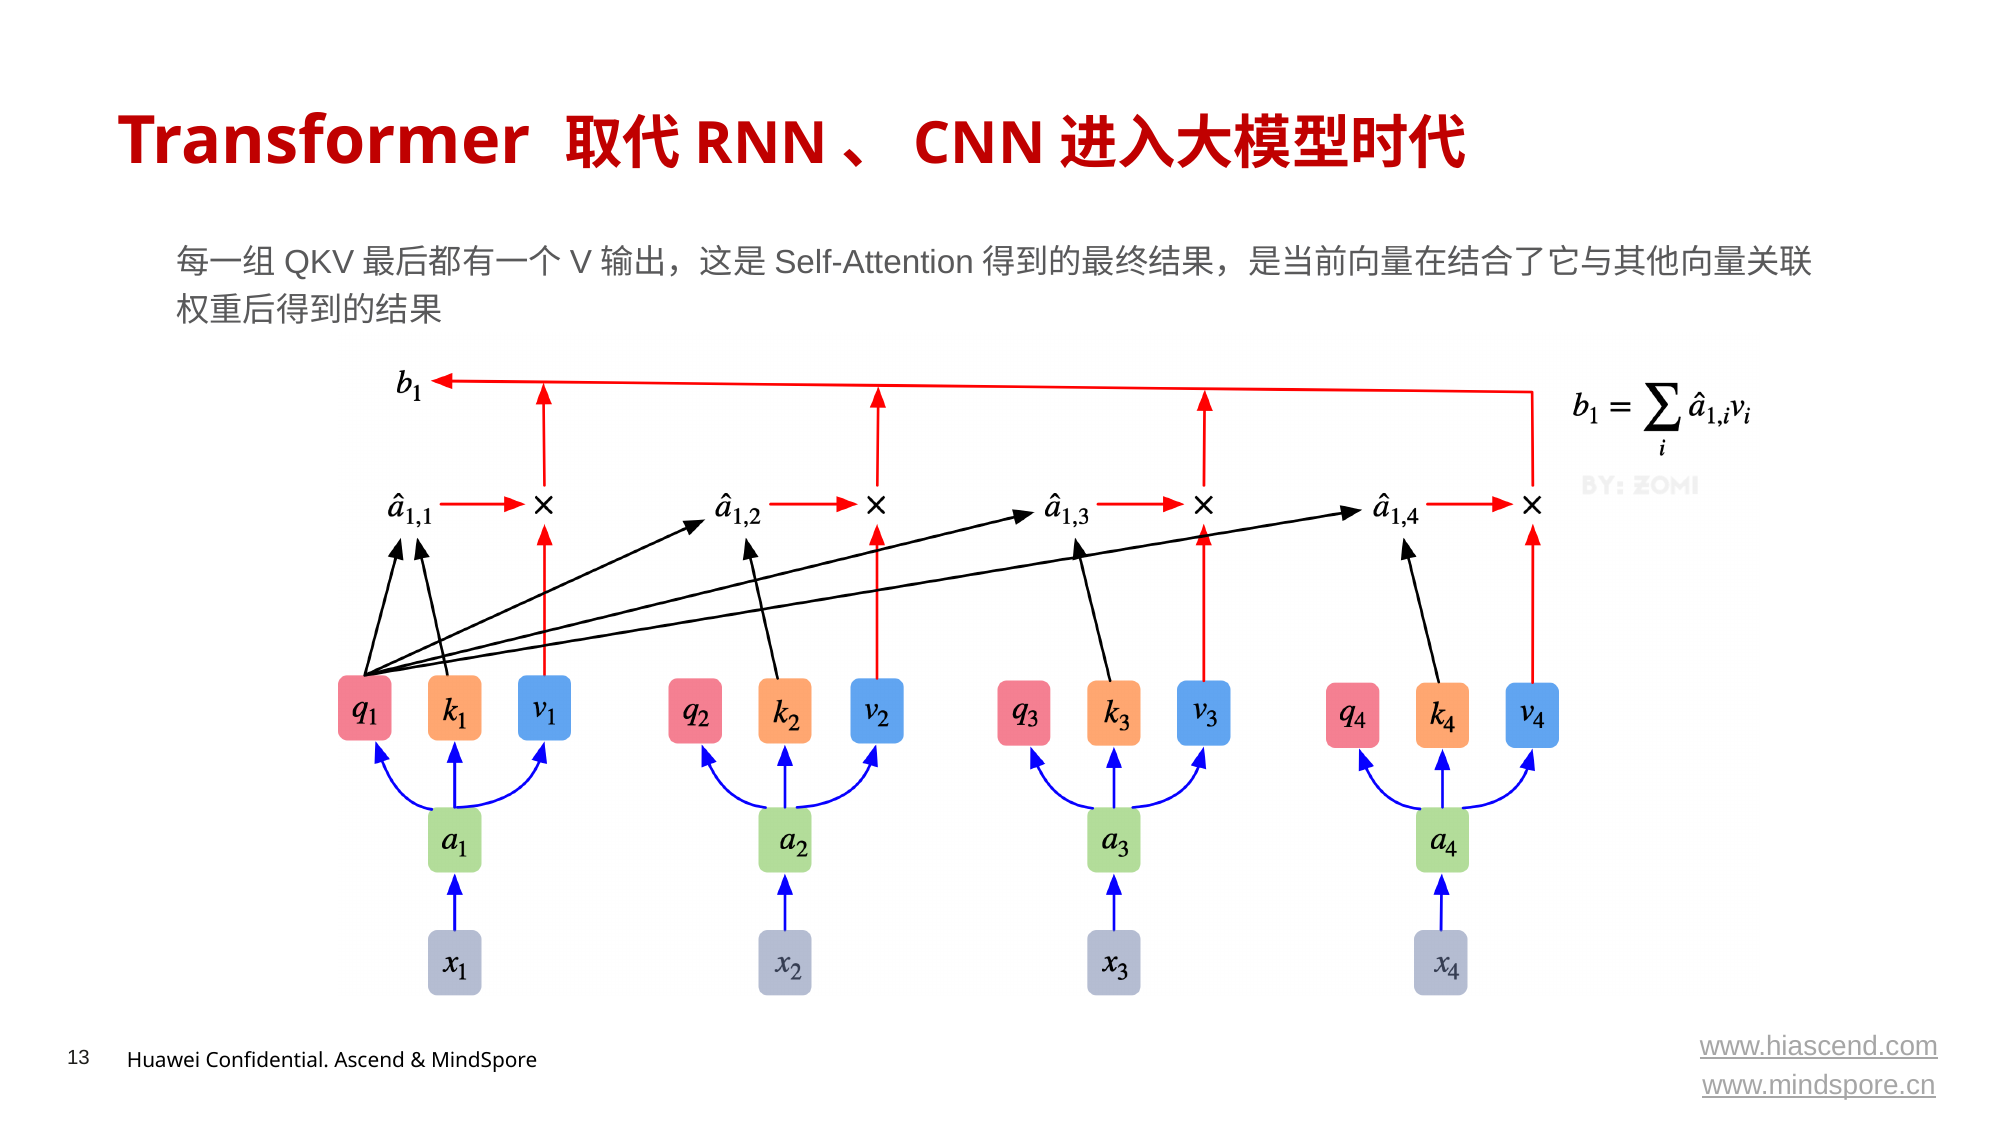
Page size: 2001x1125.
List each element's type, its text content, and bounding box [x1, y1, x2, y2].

title Transformer 取代RNN、CNN进入大模型时代 [102, 90, 1901, 187]
picture [338, 332, 1760, 996]
text_box 每一组QKV最后都有一个V输出，这是Self-Attention得到的最终结果，是当前向量在结合了它与其他向量关联权重后得到的结果 [161, 224, 1839, 336]
